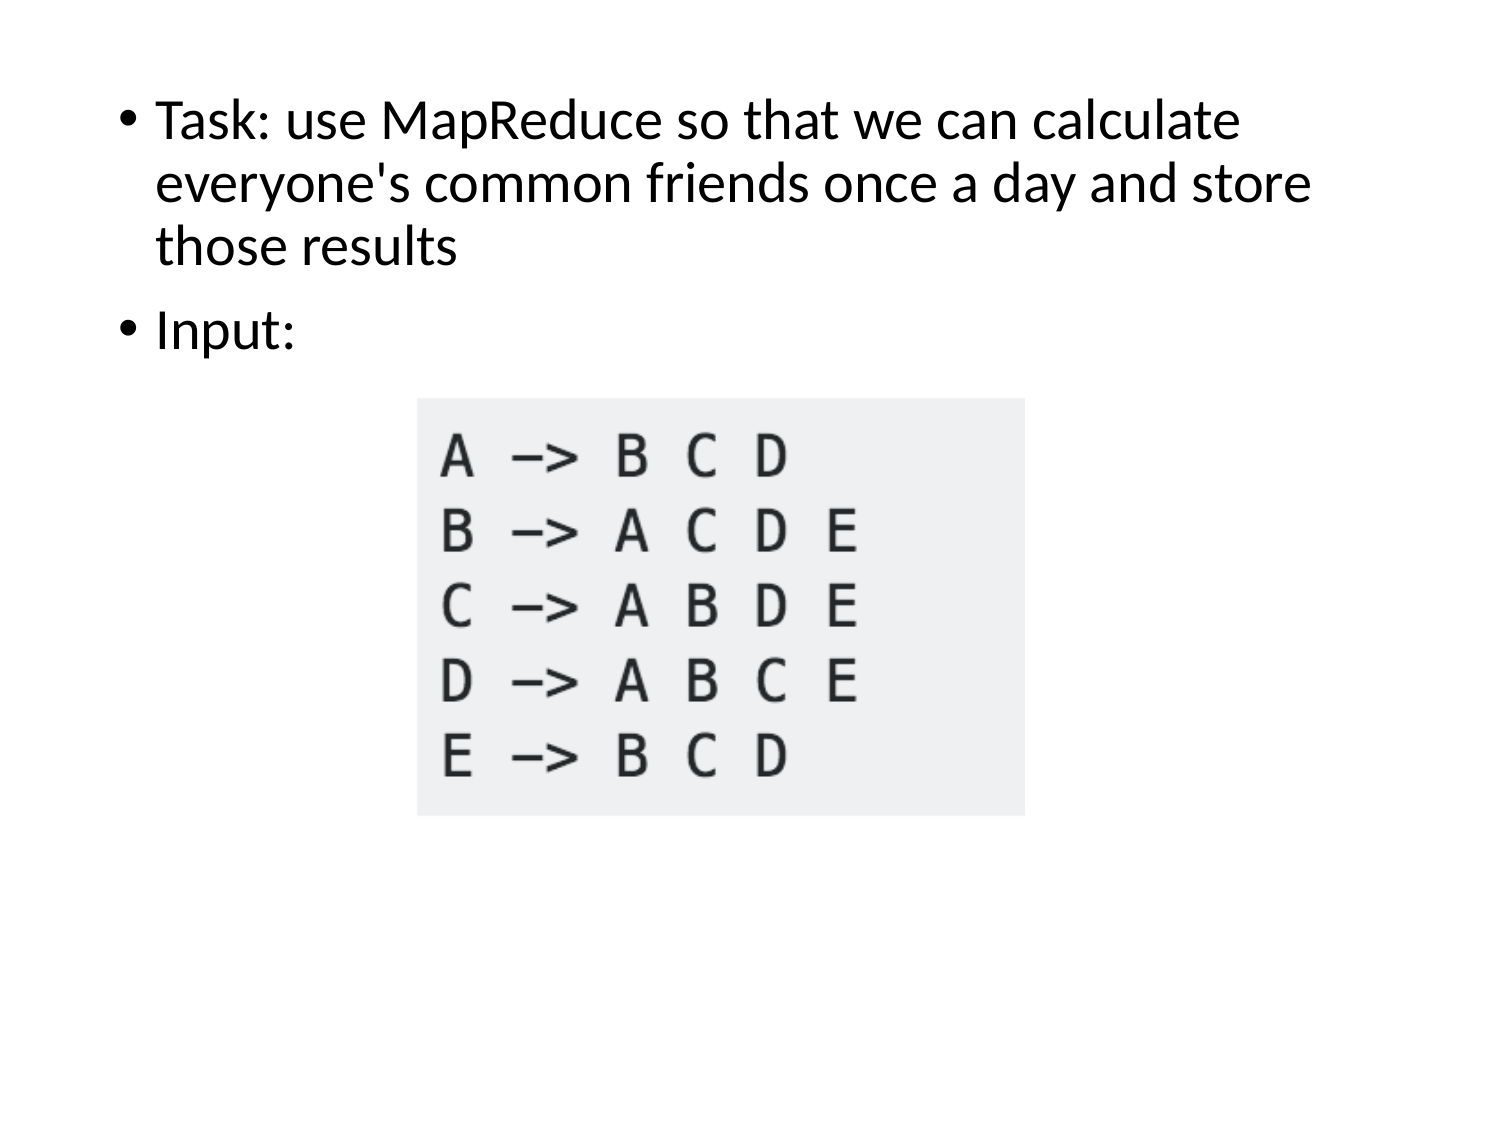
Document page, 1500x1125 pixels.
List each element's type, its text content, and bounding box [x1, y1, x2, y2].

list Task: use MapReduce so that we can calculate everyone's common friends once a day and store those results Input: [103, 82, 1397, 1014]
picture [364, 370, 1025, 859]
